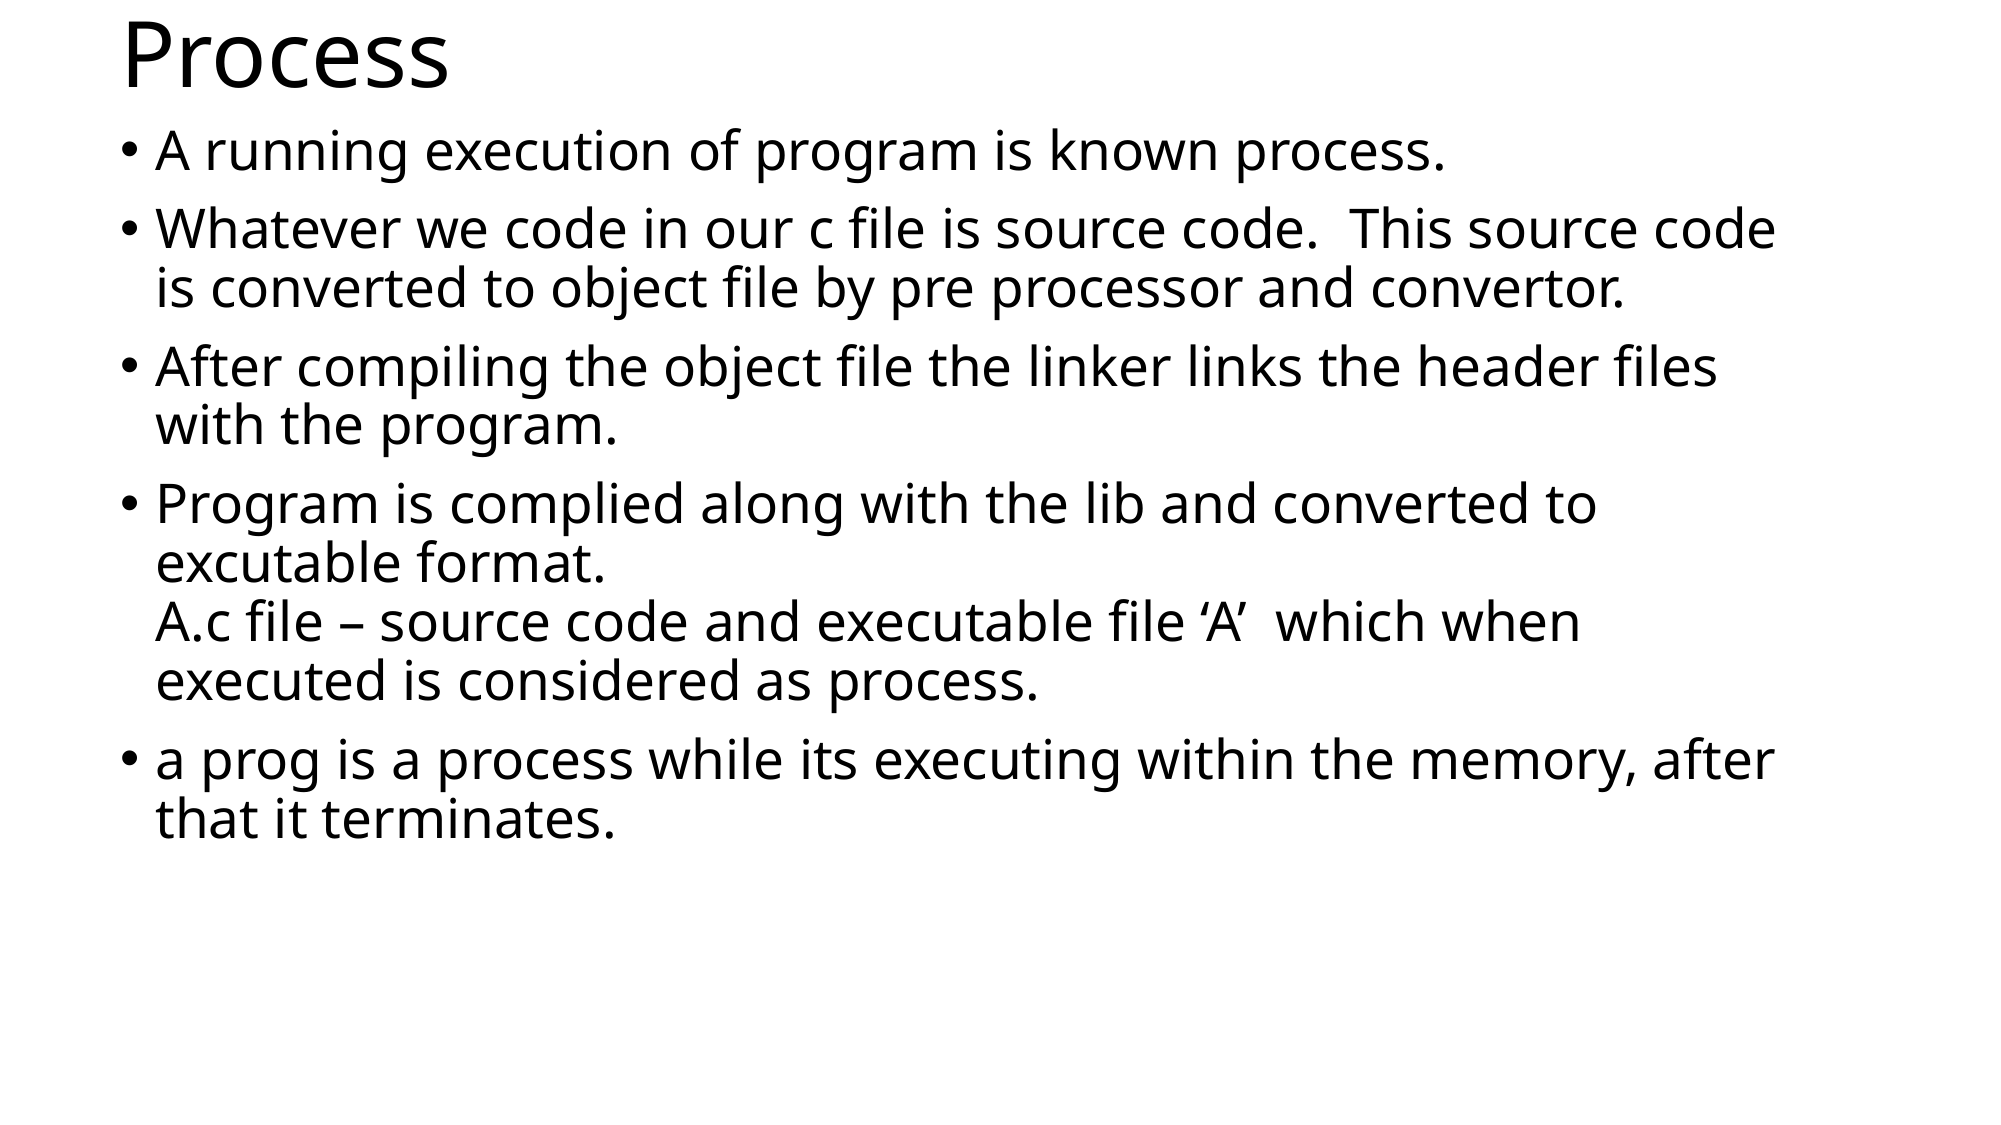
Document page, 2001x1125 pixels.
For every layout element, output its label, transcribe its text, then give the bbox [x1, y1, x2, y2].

title Process [105, 0, 1831, 115]
list A running execution of program is known process. Whatever we code in our c file is source code. This source code is converted to object file by pre processor and convertor. After compiling the object file the linker links the header files with the program. Program is complied along with the lib and converted to excutable format. A.c file – source code and executable file ‘A’ which when executed is considered as process. a prog is a process while its executing within the memory, after that it terminates. [105, 115, 1831, 867]
